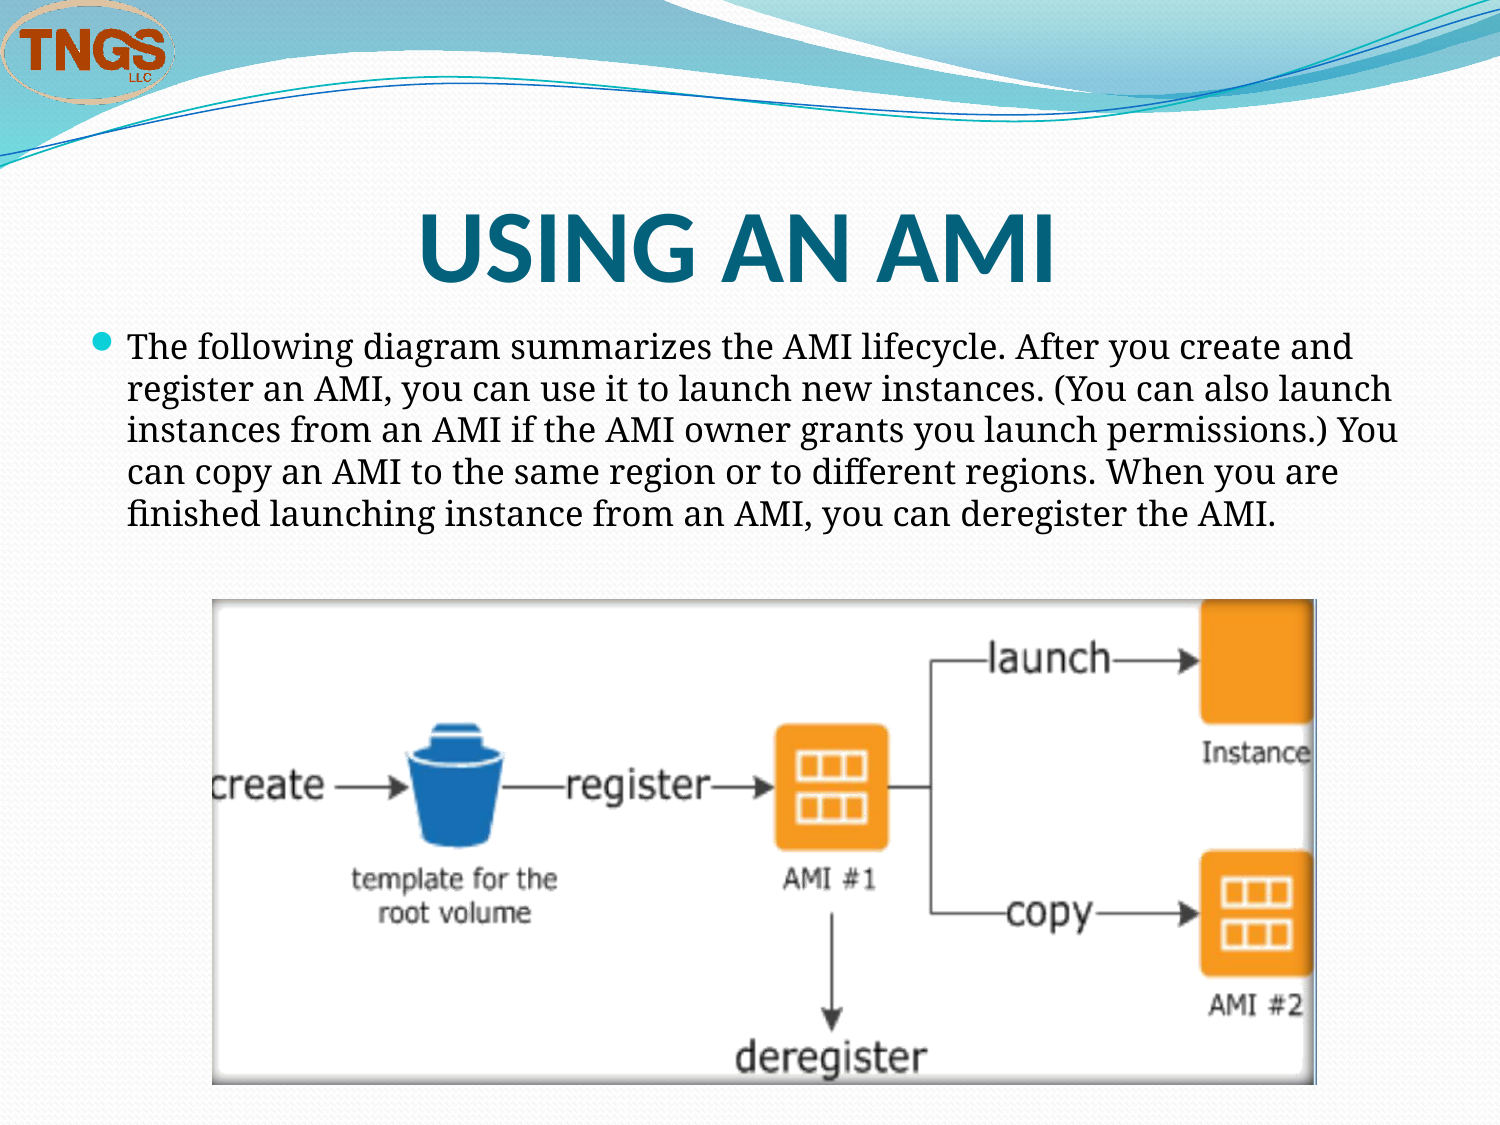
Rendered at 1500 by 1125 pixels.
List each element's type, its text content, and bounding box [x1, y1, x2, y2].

title USING AN AMI [75, 115, 1425, 303]
picture [0, 0, 175, 105]
picture [212, 599, 1317, 1086]
list The following diagram summarizes the AMI lifecycle. After you create and register an AMI, you can use it to launch new instances. (You can also launch instances from an AMI if the AMI owner grants you launch permissions.) You can copy an AMI to the same region or to different regions. When you are finished launching instance from an AMI, you can deregister the AMI. [75, 317, 1425, 575]
